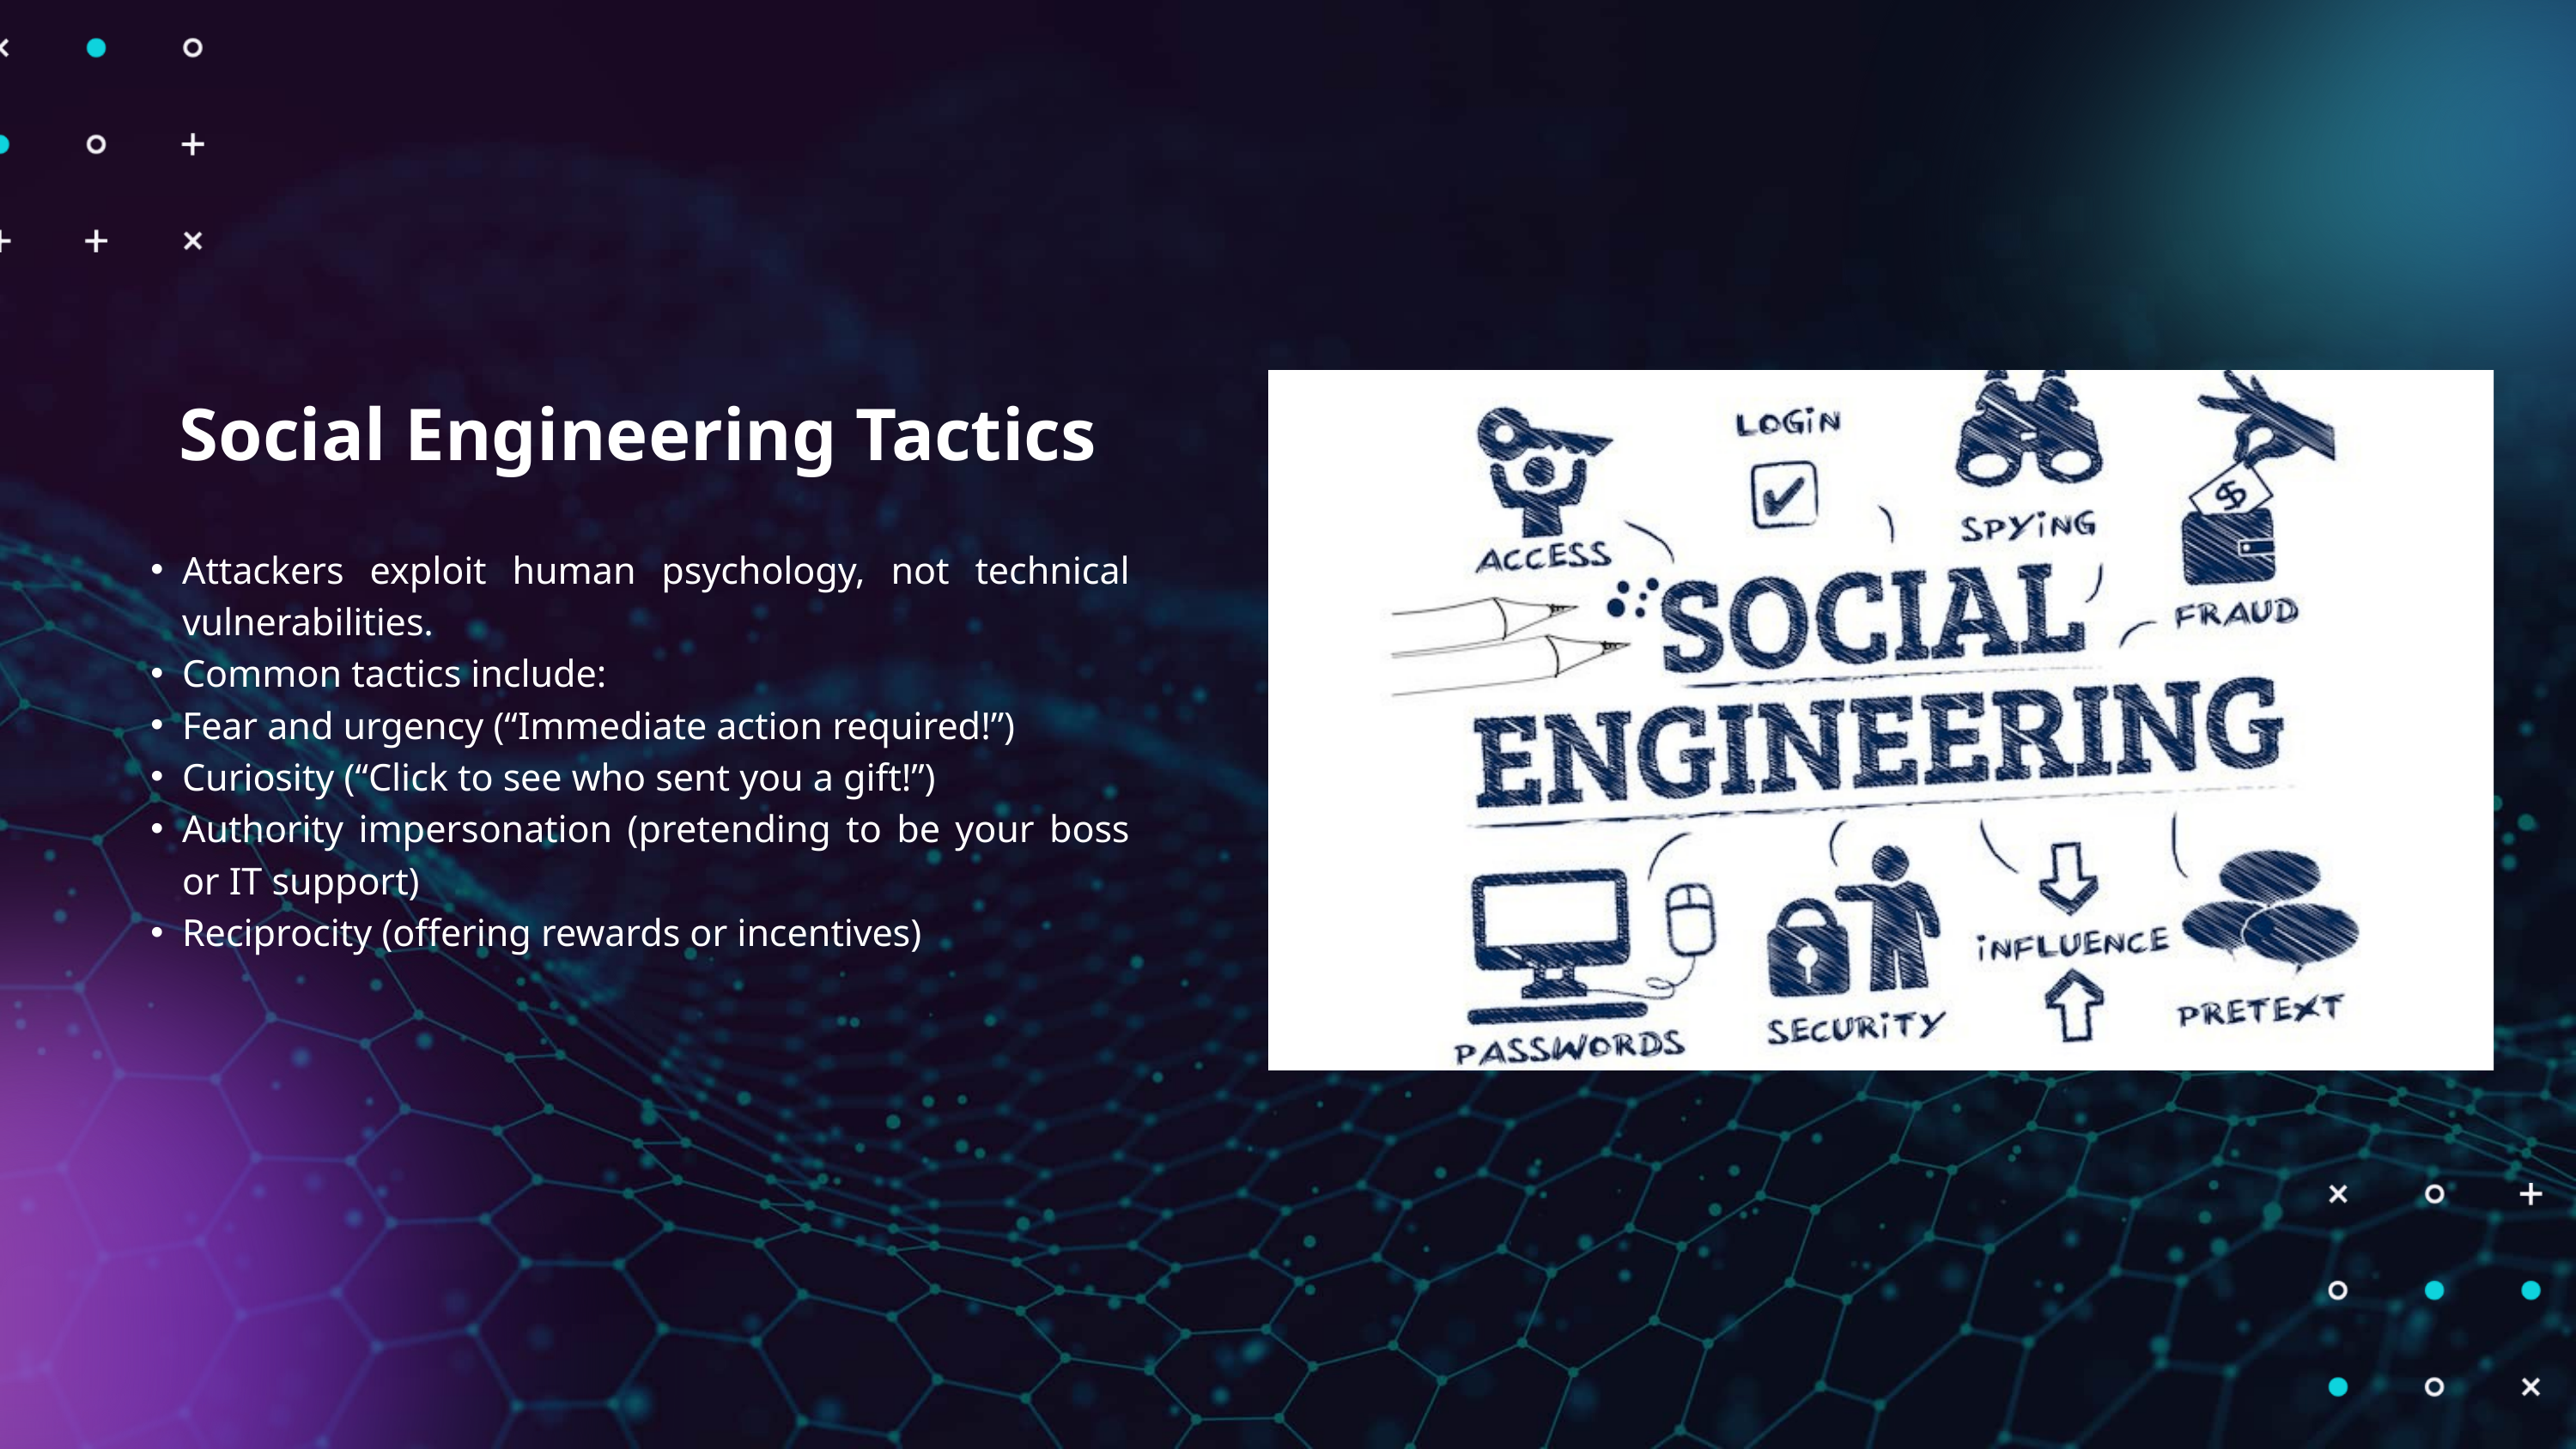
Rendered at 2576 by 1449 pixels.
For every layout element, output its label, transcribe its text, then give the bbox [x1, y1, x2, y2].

text_box [1842, 0, 2576, 720]
text_box [2327, 1183, 2576, 1449]
text_box Attackers exploit human psychology, not technical vulnerabilities. Common tactics include: Fear and urgency (“Immediate action required!”) Curiosity (“Click to see who sent you a gift!”) Authority impersonation (pretending to be your boss or IT support) Reciprocity (offering rewards or incentives) [118, 539, 1131, 1006]
text_box [1268, 370, 2494, 1070]
text_box Social Engineering Tactics [179, 397, 1162, 475]
text_box [0, 0, 2576, 1449]
text_box [0, 719, 685, 1449]
text_box [0, 0, 204, 252]
